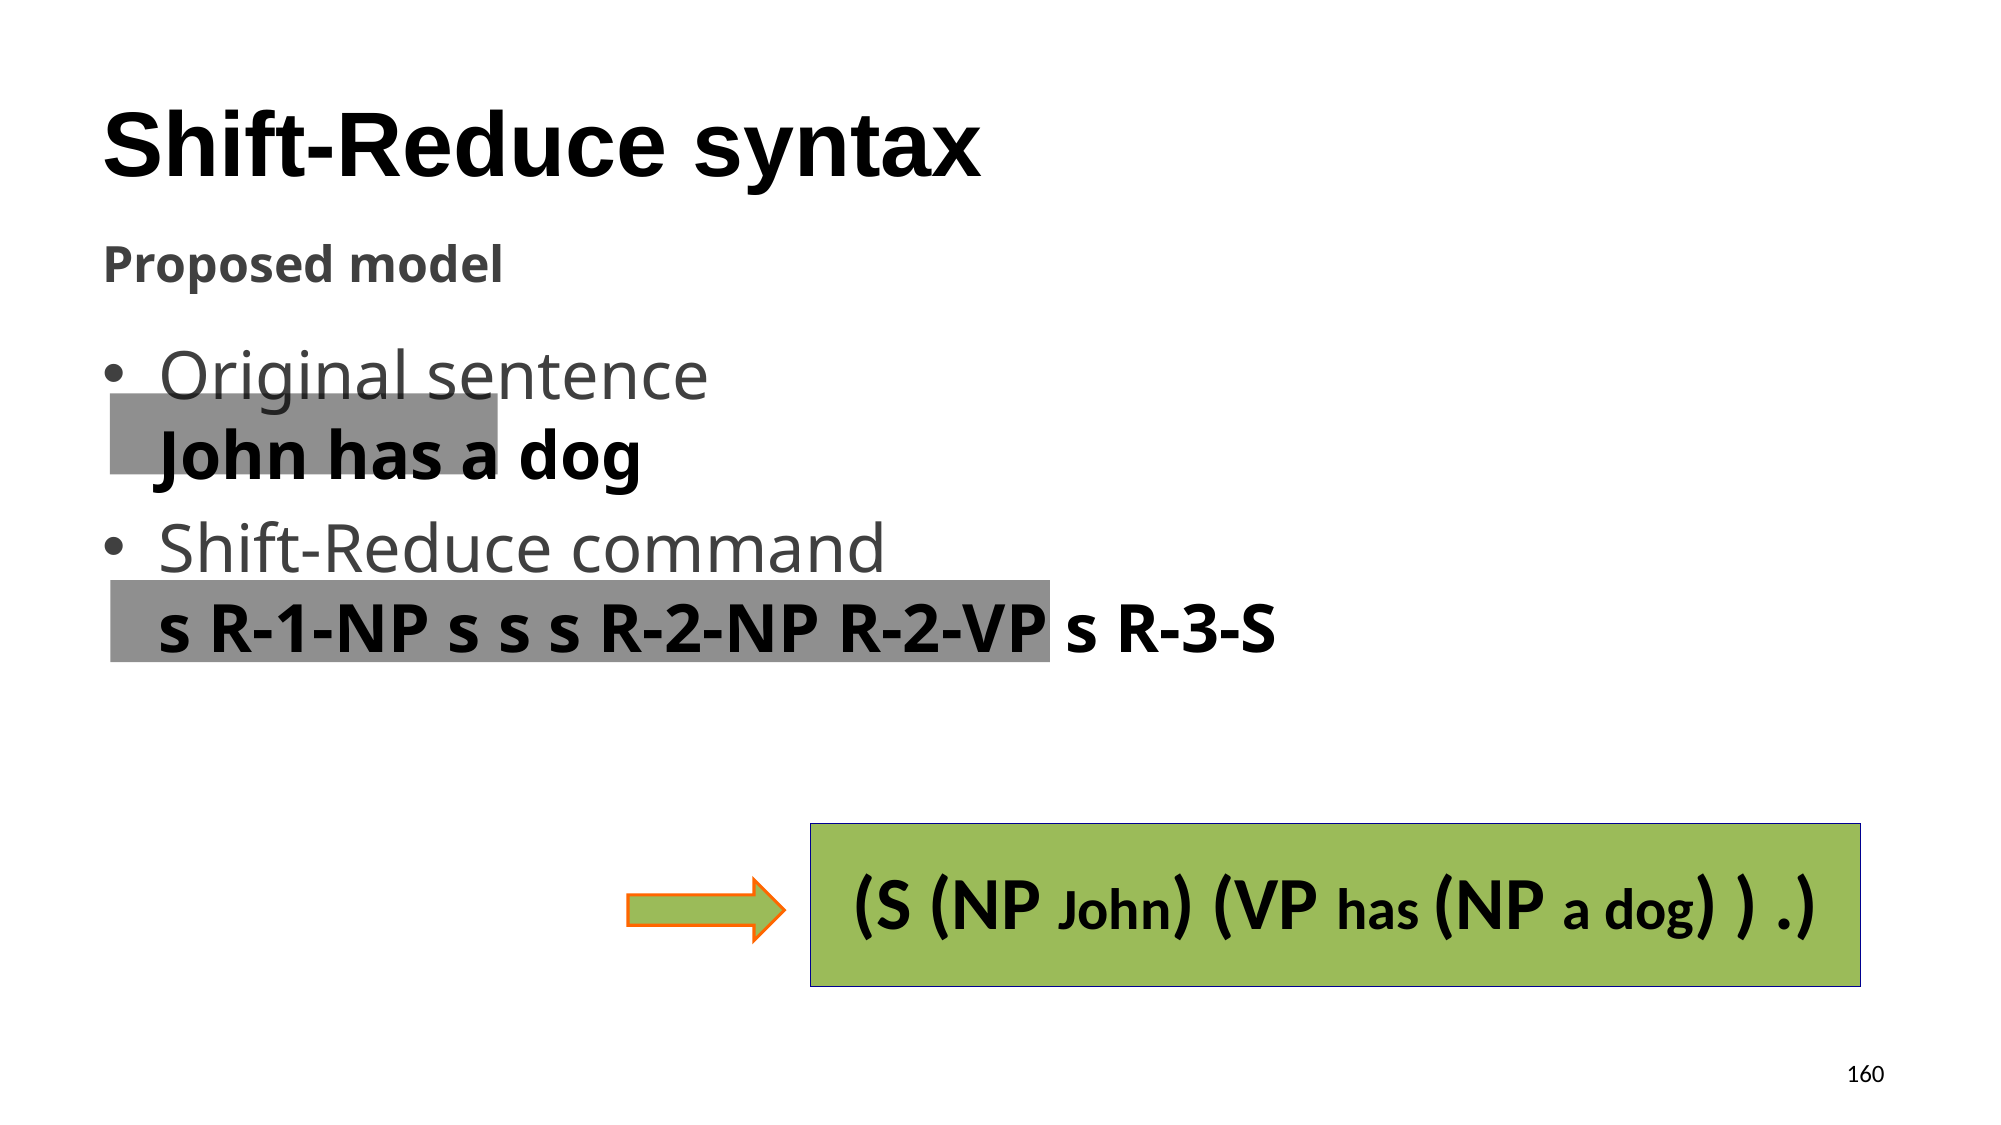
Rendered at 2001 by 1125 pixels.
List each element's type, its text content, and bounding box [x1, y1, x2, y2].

text_box [625, 874, 788, 946]
title Shift-Reduce syntax [87, 66, 1913, 213]
text_box [109, 393, 498, 475]
list Proposed model [87, 225, 1913, 282]
slide_number 159 [1433, 1042, 1900, 1103]
list Original sentence John has a dog Shift-Reduce command s R-1-NP s s s R-2-NP R-2-VP s R-3-S [87, 324, 1407, 952]
text_box (S (NP John) (VP has (NP a dog) ) .) [810, 823, 1861, 987]
text_box [110, 580, 1050, 663]
